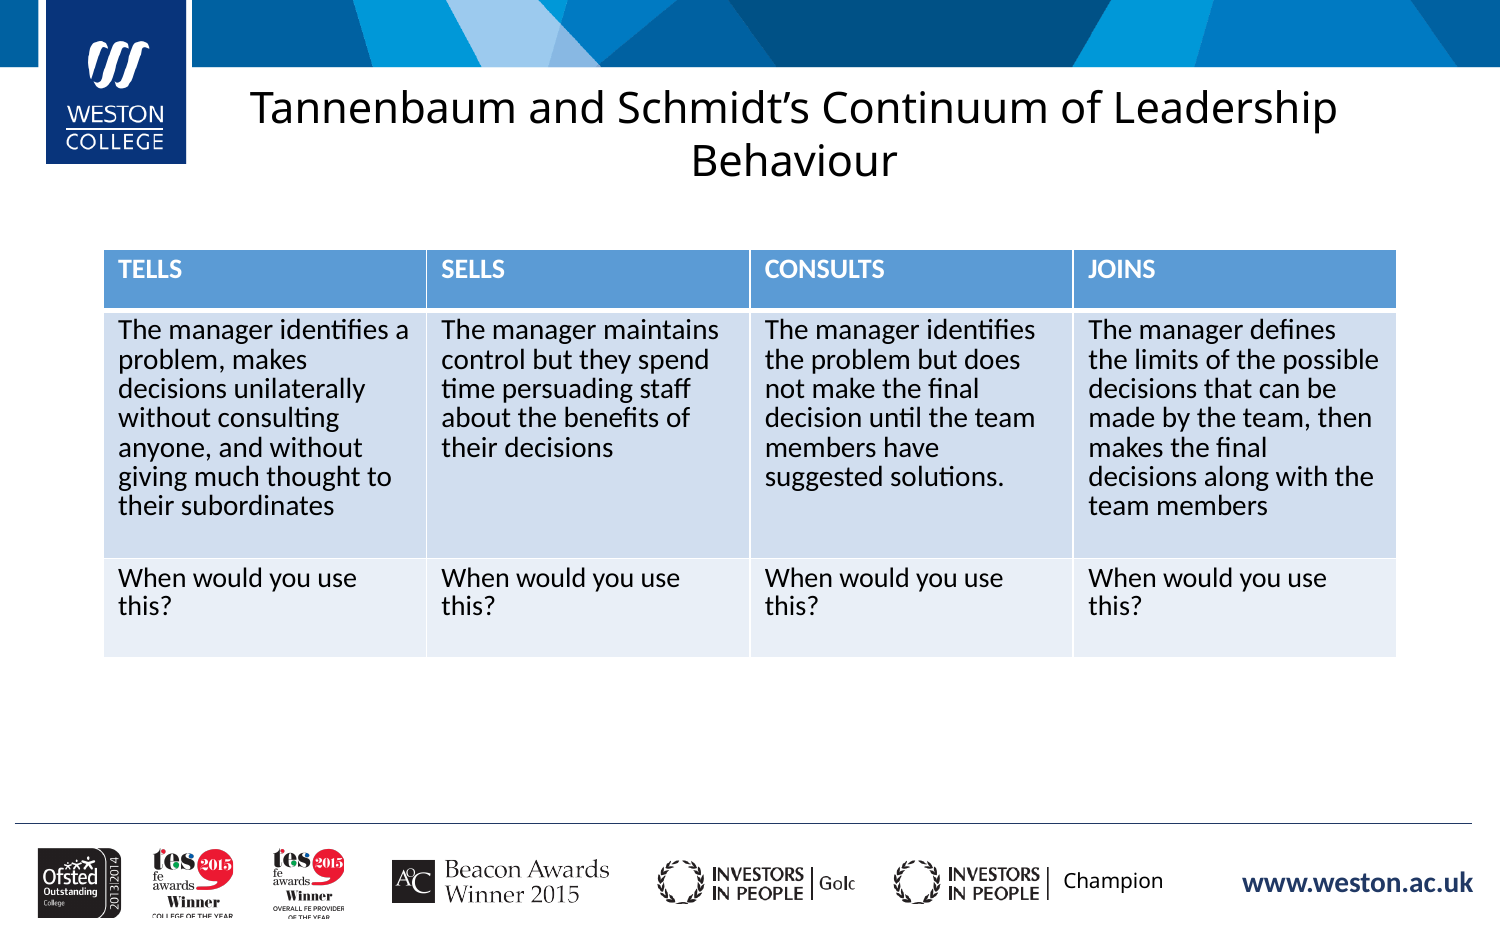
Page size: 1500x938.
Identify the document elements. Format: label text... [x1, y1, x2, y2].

table_header JOINS [1074, 250, 1396, 308]
table_header TELLS [104, 250, 426, 308]
table_cell When would you use this? [751, 559, 1072, 657]
table_header CONSULTS [751, 250, 1072, 308]
picture [192, 0, 372, 68]
table_cell The manager identifies a problem, makes decisions unilaterally without consulting anyone, and without giving much thought to their subordinates [104, 313, 426, 558]
picture [0, 0, 38, 68]
picture [392, 859, 609, 903]
picture [447, 0, 1109, 68]
title Tannenbaum and Schmidt’s Continuum of Leadership Behaviour [147, 72, 1442, 255]
table_cell The manager identifies the problem but does not make the final decision until the team members have suggested solutions. [751, 313, 1072, 558]
table_cell When would you use this? [104, 559, 426, 657]
table_cell When would you use this? [1074, 559, 1396, 657]
picture [1196, 0, 1500, 68]
table_cell The manager defines the limits of the possible decisions that can be made by the team, then makes the final decisions along with the team members [1074, 313, 1396, 558]
table_cell The manager maintains control but they spend time persuading staff about the benefits of their decisions [427, 313, 749, 558]
table_cell When would you use this? [427, 559, 749, 657]
table_header SELLS [427, 250, 749, 308]
